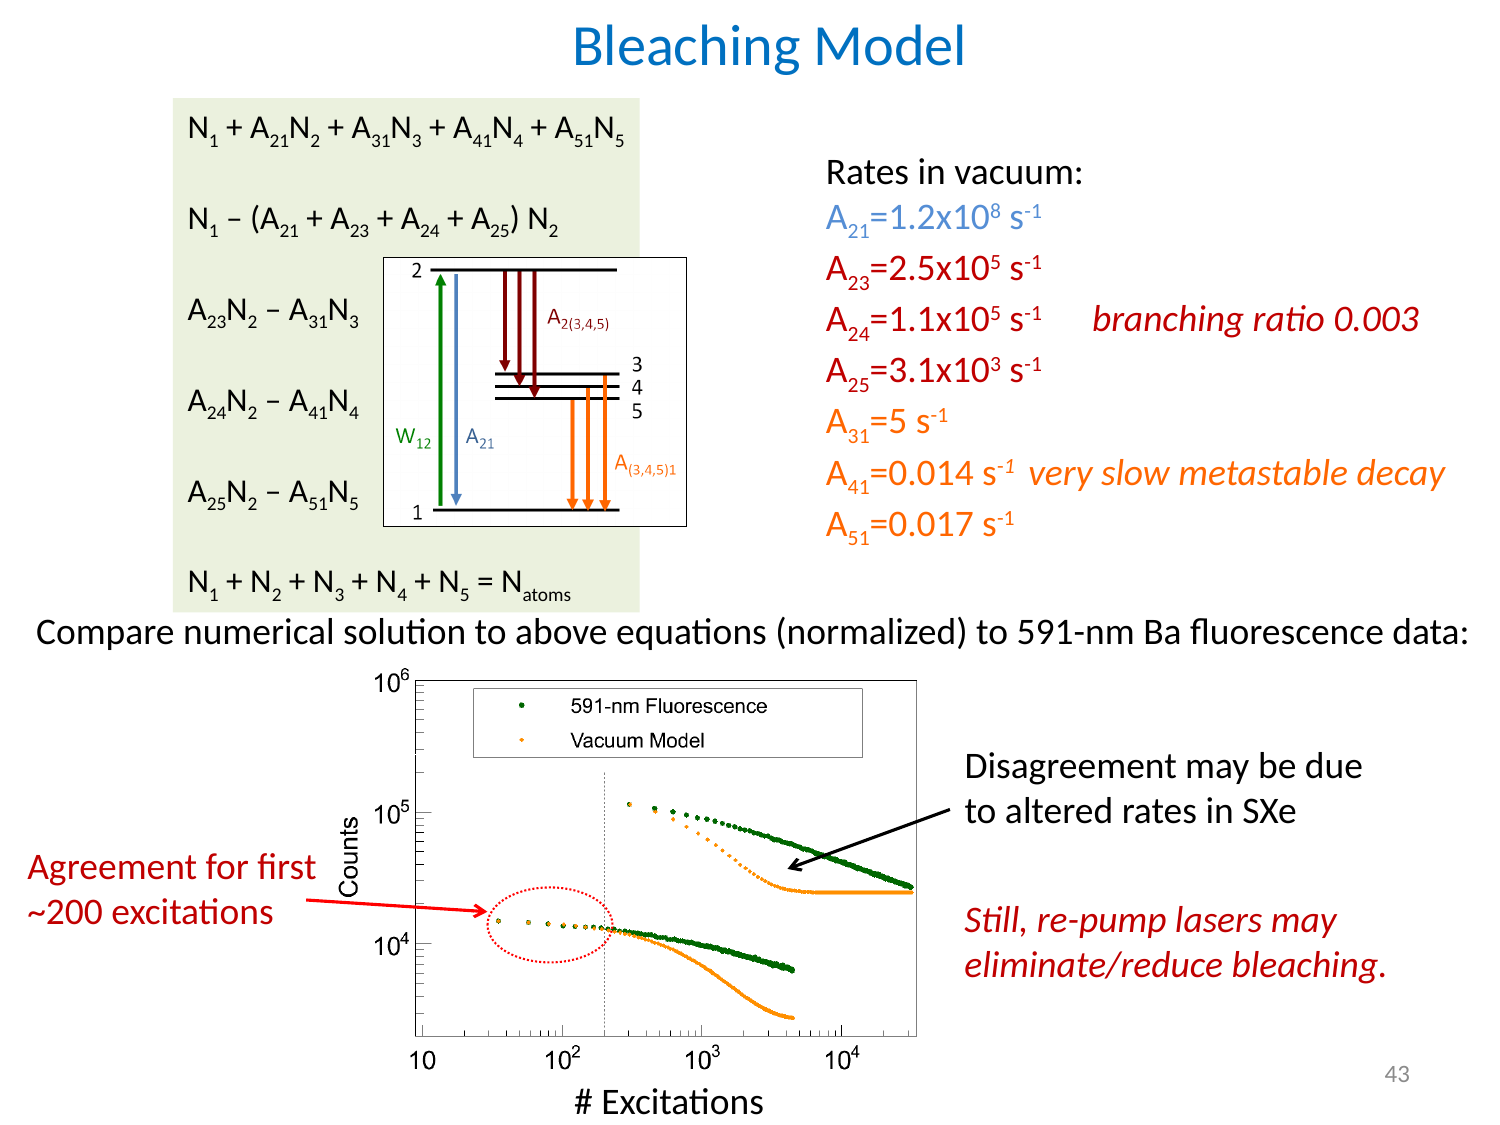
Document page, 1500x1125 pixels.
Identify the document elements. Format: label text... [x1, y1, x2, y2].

text_box Compare numerical solution to above equations (normalized) to 591-nm Ba fluorescence data: [21, 599, 1487, 660]
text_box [332, 647, 975, 1125]
text_box Rates in vacuum: A21=1.2x108 s-1 A23=2.5x105 s-1 A24=1.1x105 s-1 branching ratio 0.003 A25=3.1x103 s-1 A31=5 s-1 A41=0.014 s-1 very slow metastable decay A51=0.017 s-1 [811, 139, 1461, 558]
text_box Bleaching Model [557, 0, 983, 85]
slide_number 43 [1074, 1042, 1425, 1103]
text_box Agreement for first ~200 excitations [12, 834, 327, 940]
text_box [305, 899, 488, 912]
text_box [787, 809, 951, 870]
text_box Disagreement may be due to altered rates in SXe [979, 734, 1400, 839]
text_box Still, re-pump lasers may eliminate/reduce bleaching. [979, 887, 1463, 993]
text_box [74, 97, 738, 588]
